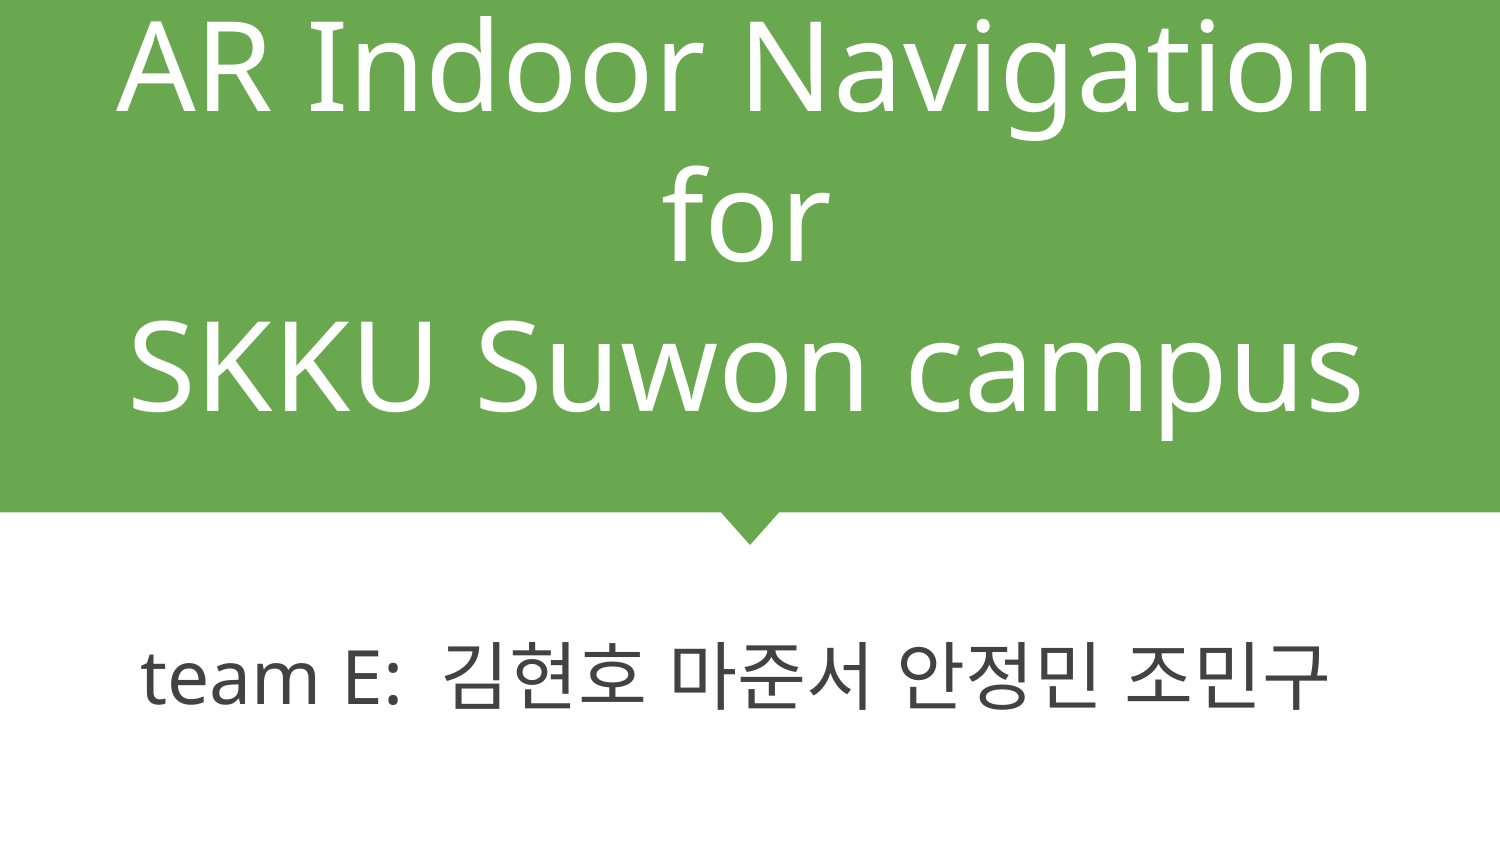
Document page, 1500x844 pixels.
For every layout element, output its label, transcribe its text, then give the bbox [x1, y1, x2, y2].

title AR Indoor Navigation for SKKU Suwon campus [67, 105, 1427, 452]
subtitle team E: 김현호 마준서 안정민 조민구 [67, 570, 1427, 778]
